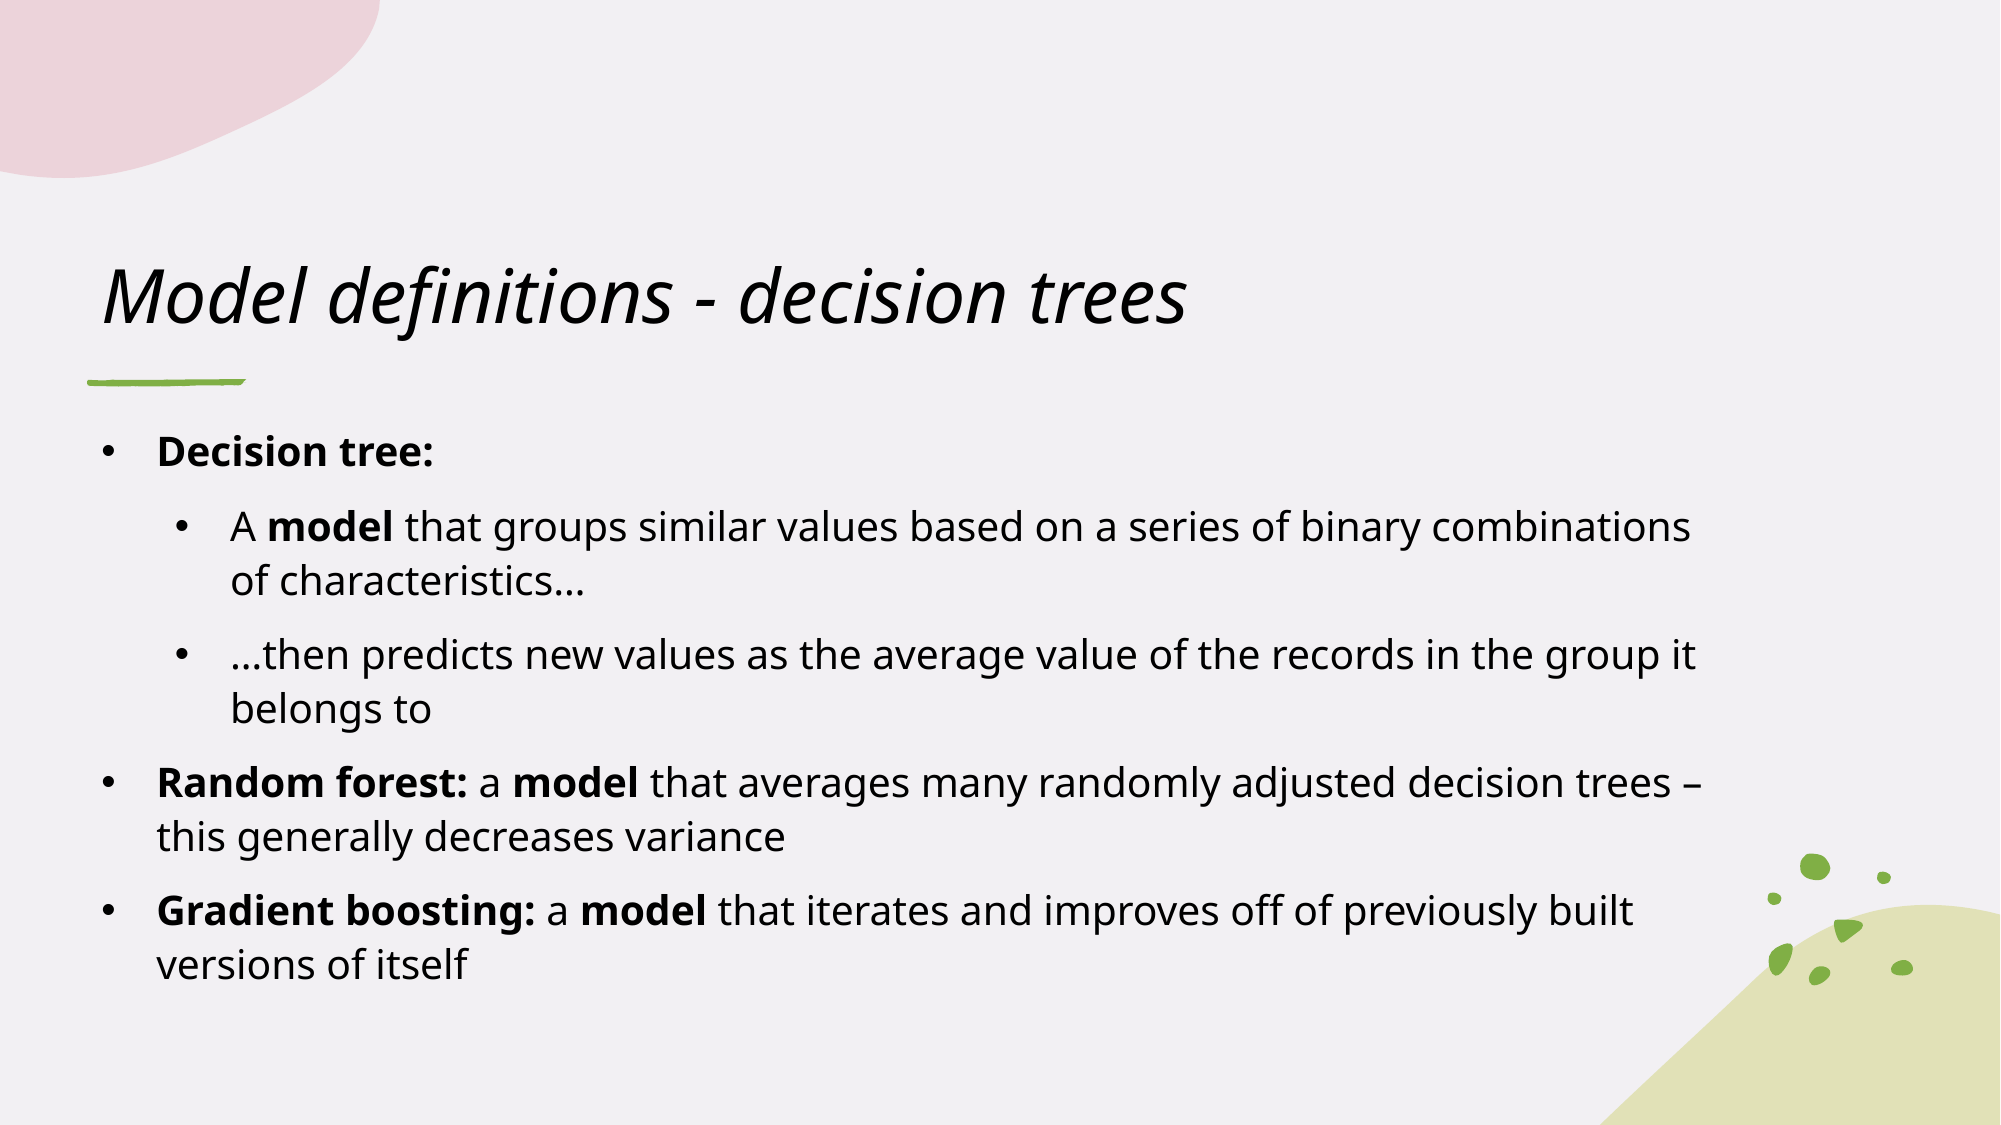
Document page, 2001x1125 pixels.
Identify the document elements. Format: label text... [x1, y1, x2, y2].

title Model definitions - decision trees [86, 129, 1740, 347]
list Decision tree: A model that groups similar values based on a series of binary combinations of characteristics… …then predicts new values as the average value of the records in the group it belongs to Random forest: a model that averages many randomly adjusted decision trees – this generally decreases variance Gradient boosting: a model that iterates and improves off of previously built versions of itself [86, 413, 1740, 996]
